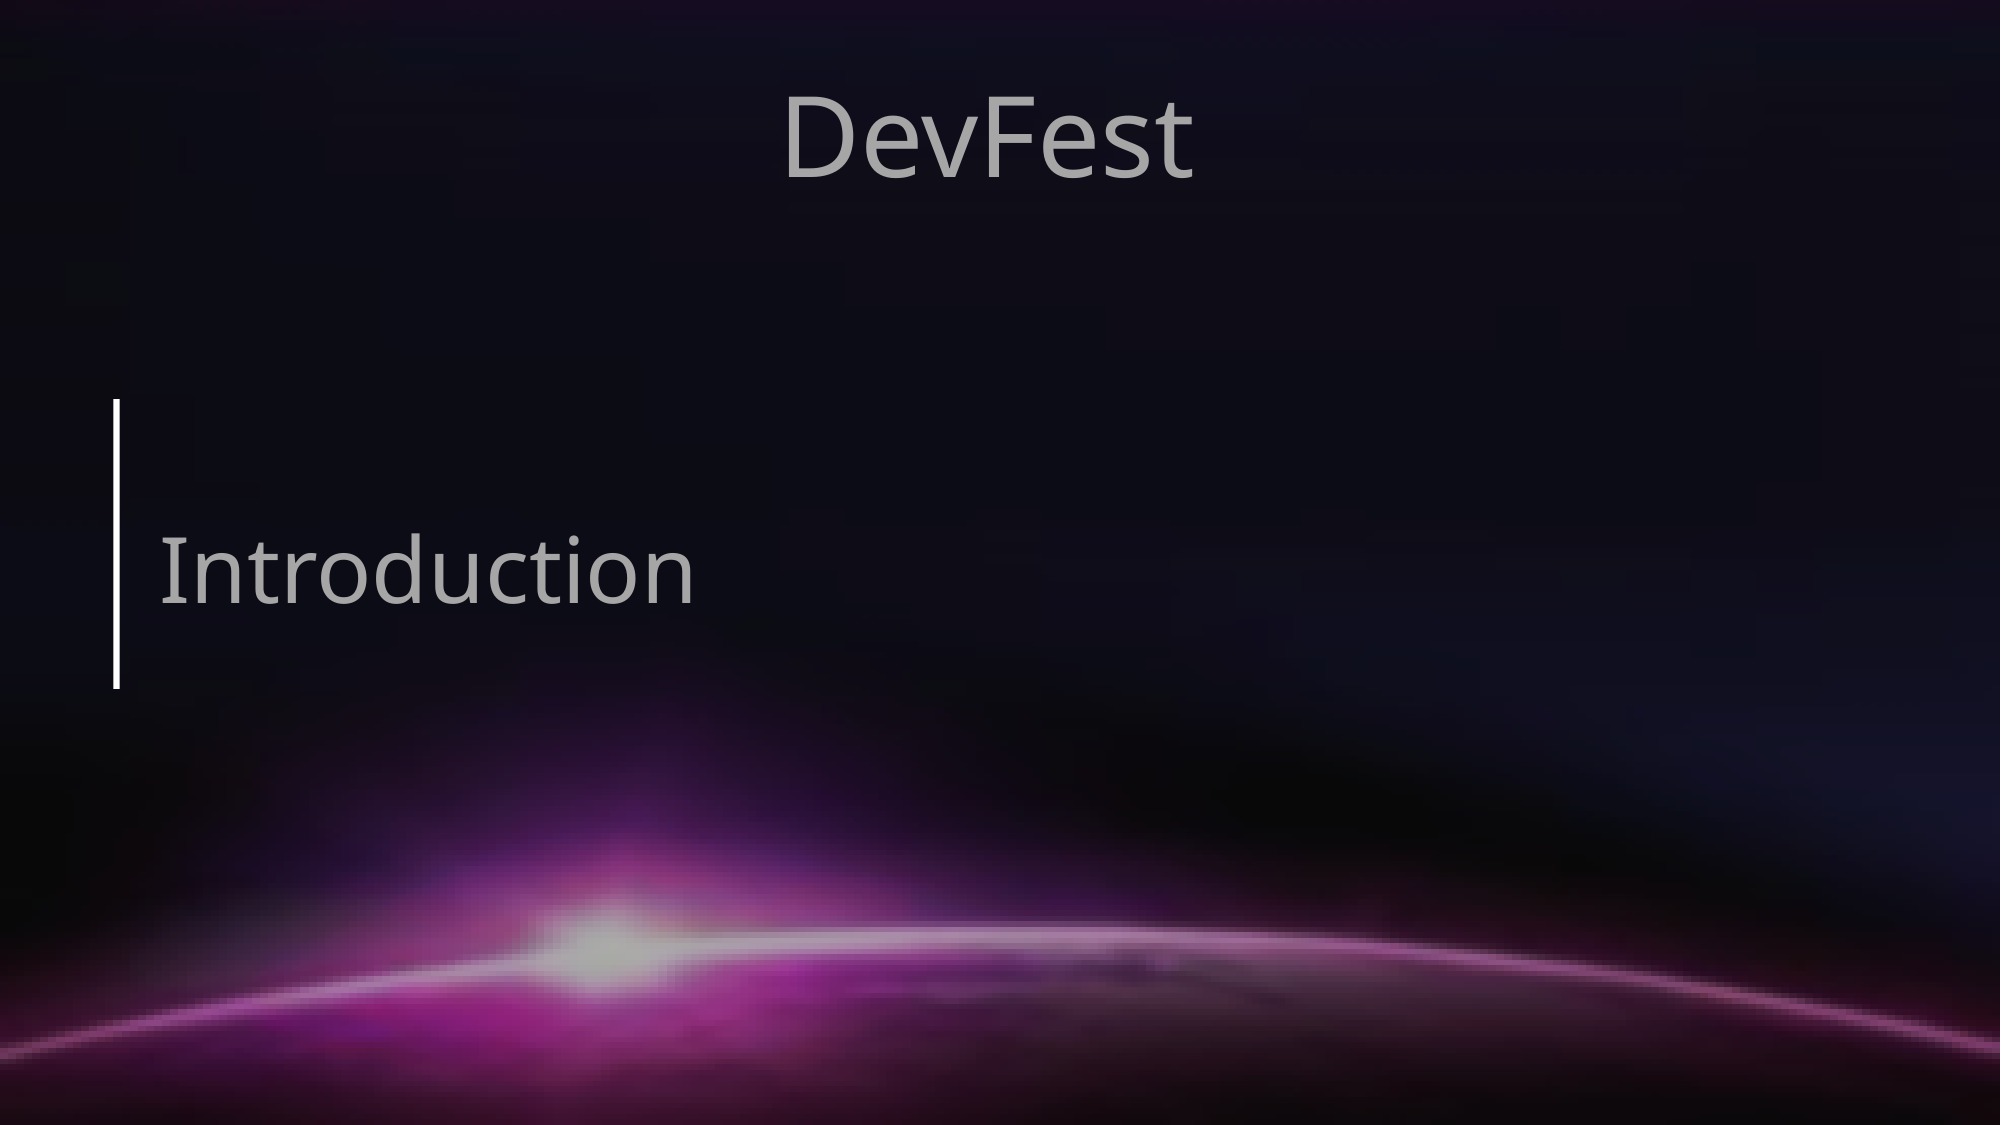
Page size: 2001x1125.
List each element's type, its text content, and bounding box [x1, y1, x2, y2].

text_box DevFest [777, 64, 1929, 201]
text_box Introduction [159, 511, 1311, 623]
picture [0, 0, 2000, 1125]
